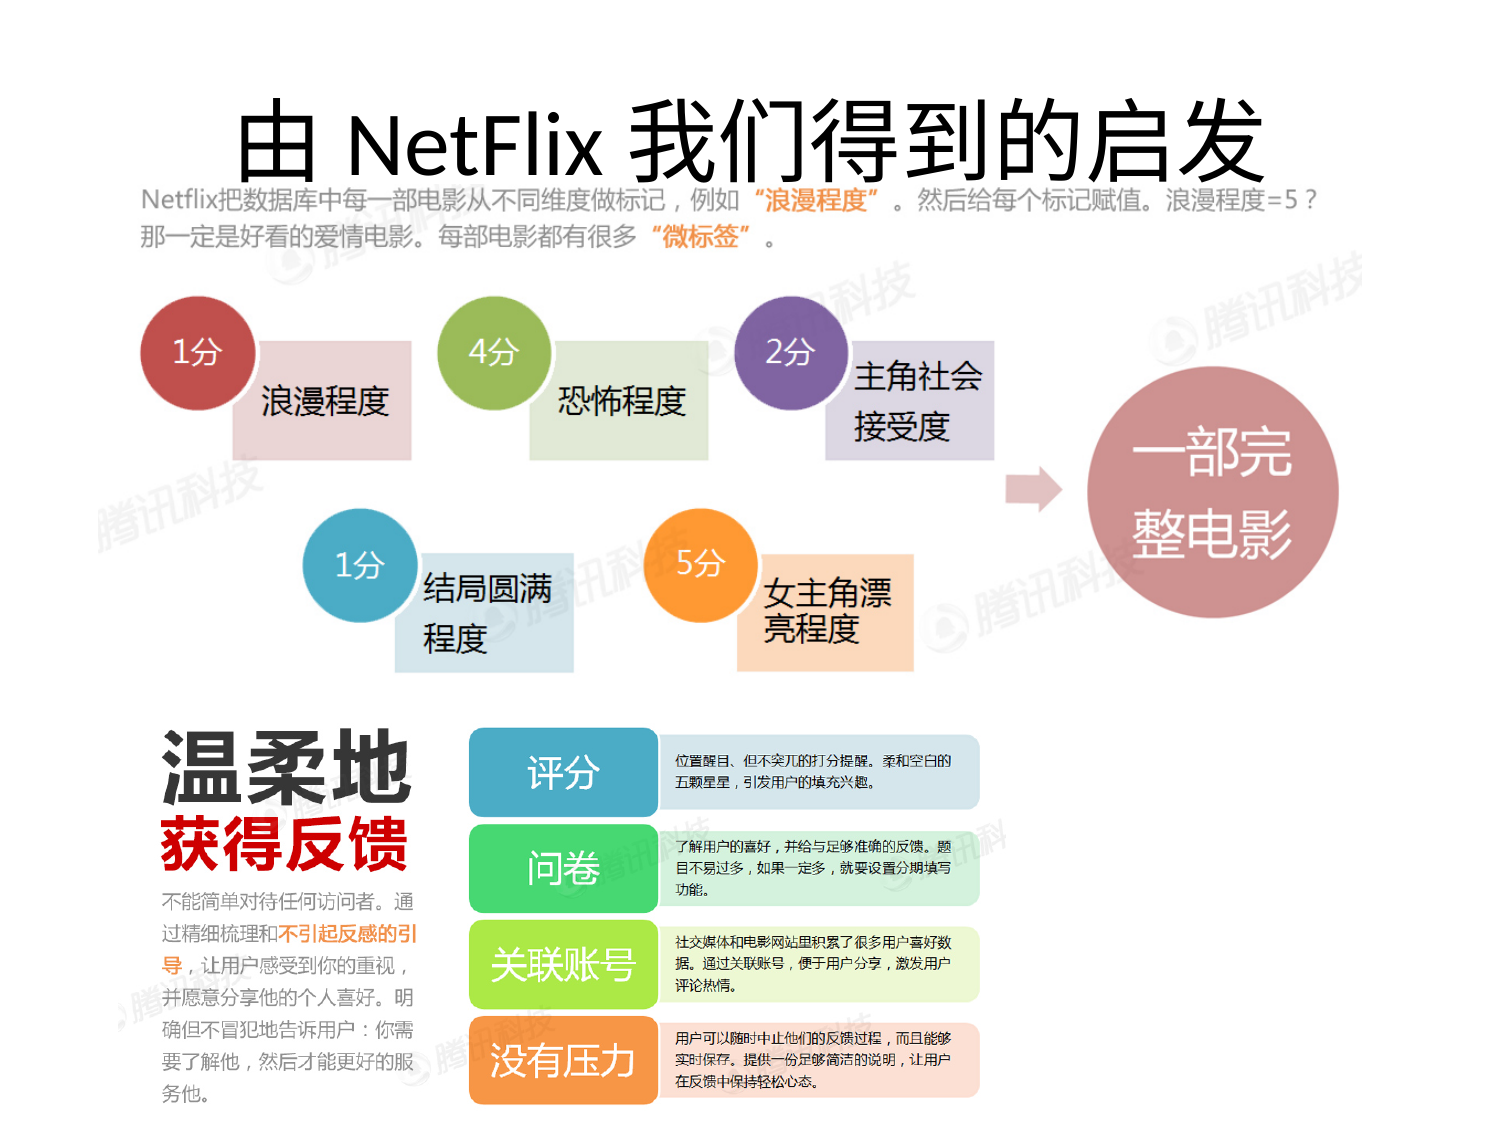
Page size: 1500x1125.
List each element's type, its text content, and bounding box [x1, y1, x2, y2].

picture [118, 712, 1006, 1125]
title 由NetFlix我们得到的启发 [75, 45, 1425, 233]
picture [98, 184, 1362, 697]
